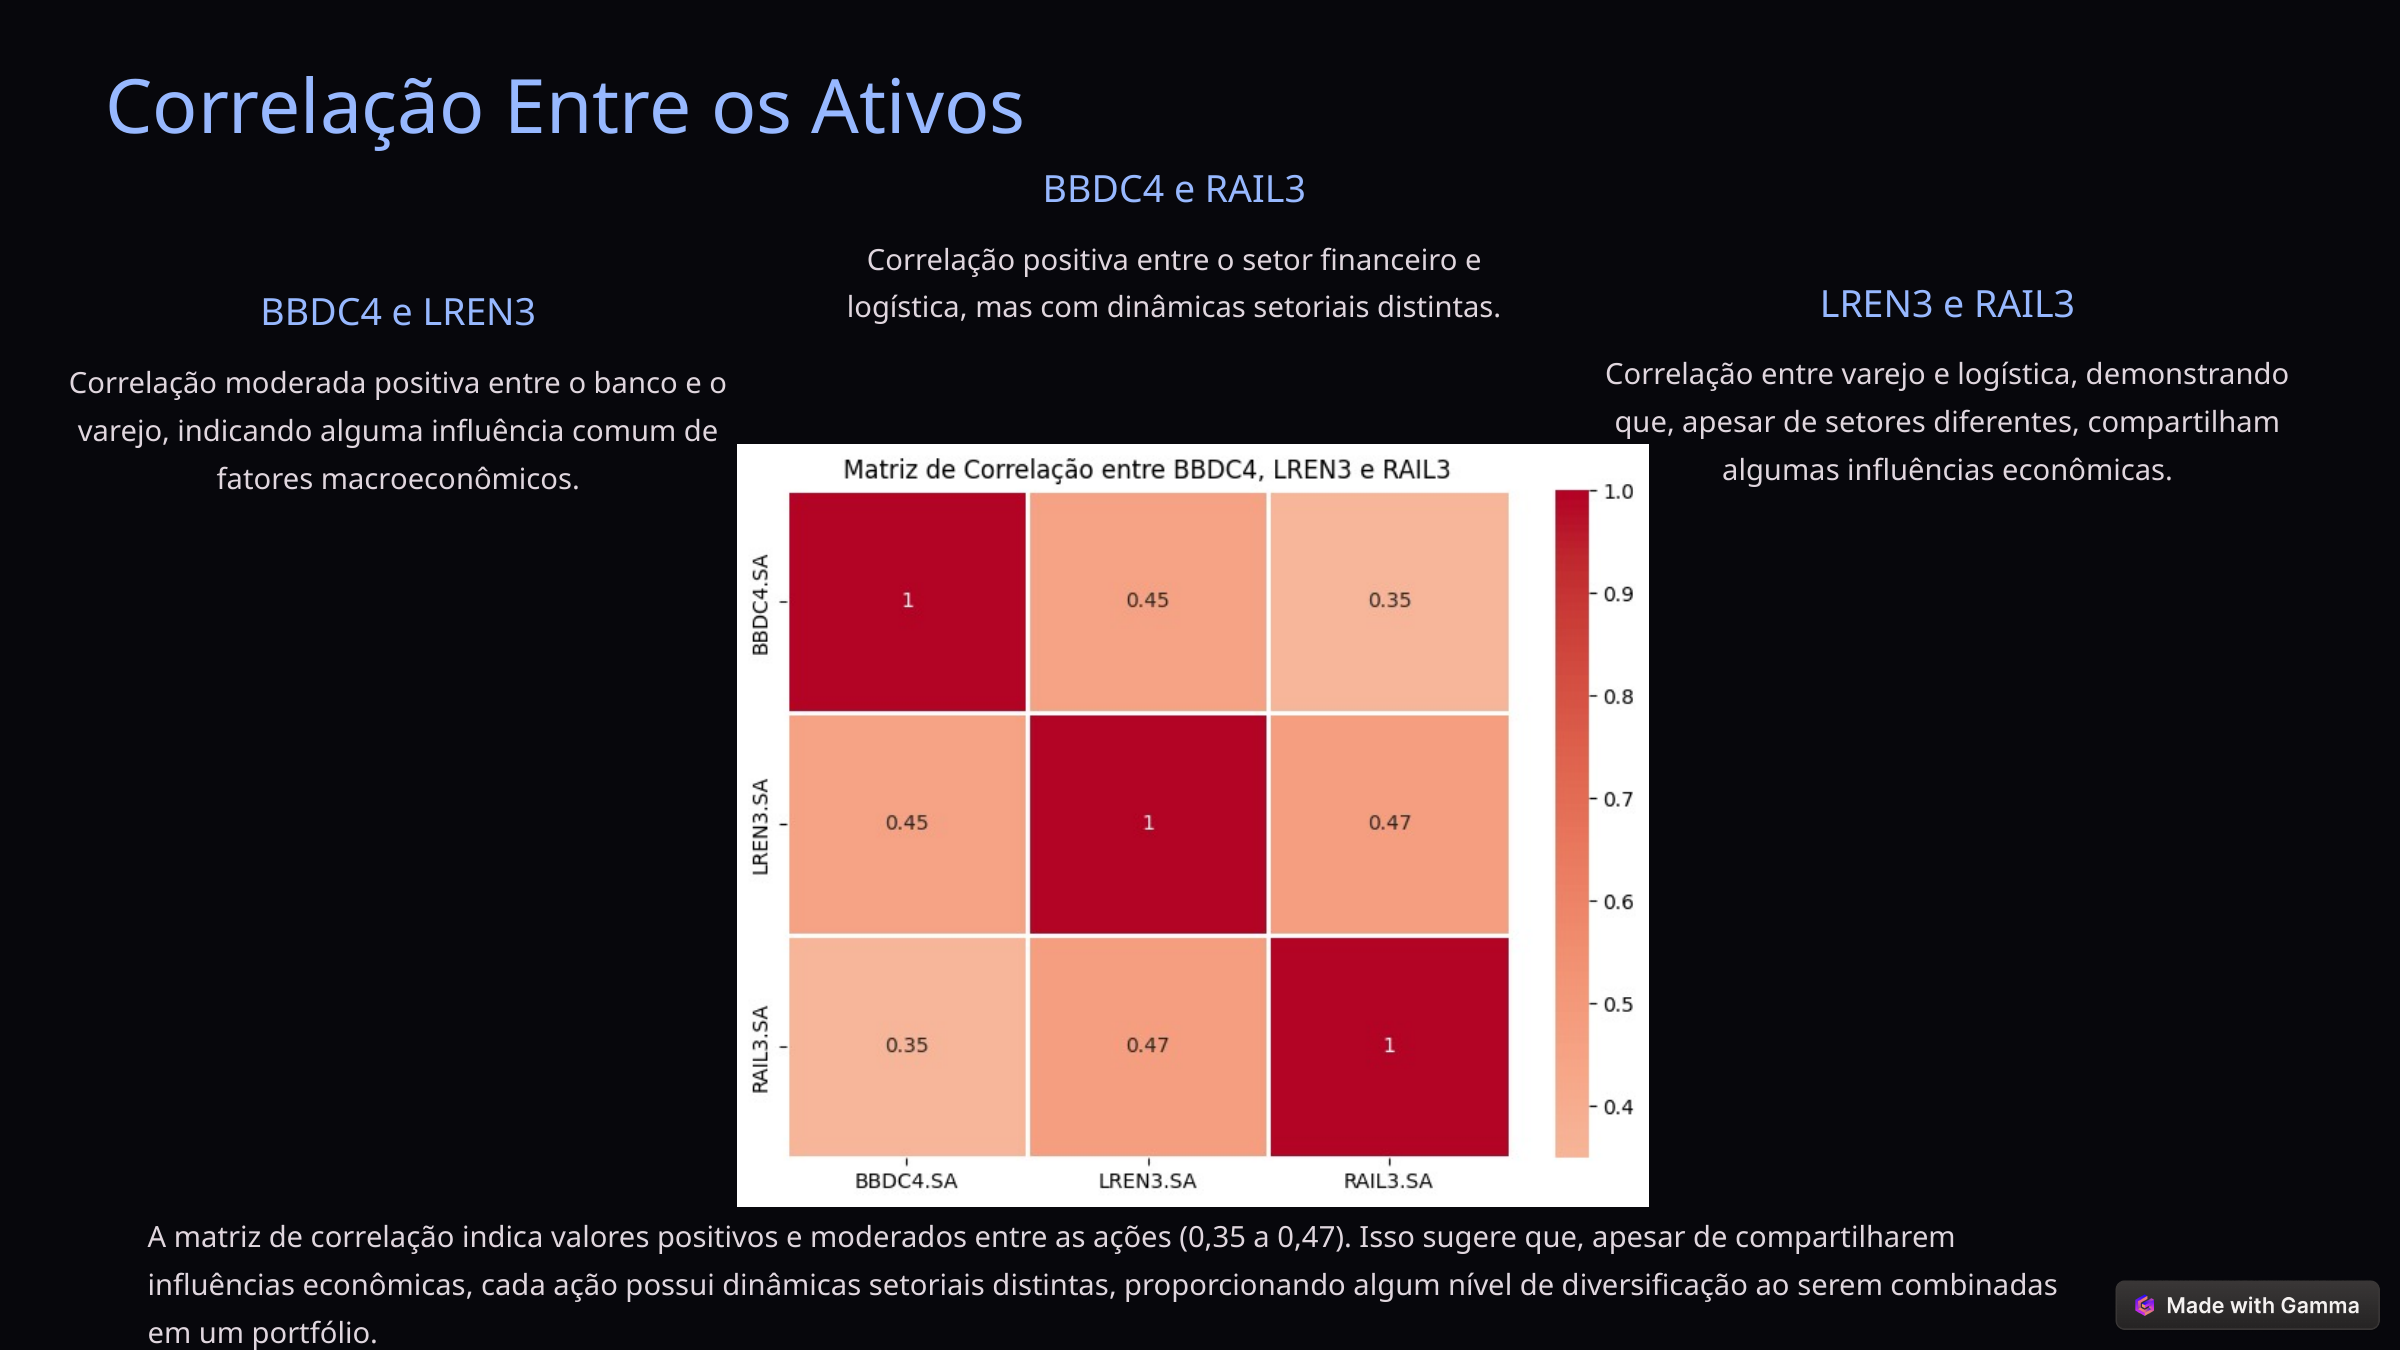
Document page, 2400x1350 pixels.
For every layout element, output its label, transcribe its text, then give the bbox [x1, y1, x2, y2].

text_box Correlação Entre os Ativos [105, 54, 1122, 149]
text_box Correlação positiva entre o setor financeiro e logística, mas com dinâmicas setoriais distintas. [824, 228, 1525, 325]
text_box A matriz de correlação indica valores positivos e moderados entre as ações (0,35 a 0,47). Isso sugere que, apesar de compartilharem influências econômicas, cada ação possui dinâmicas setoriais distintas, proporcionando algum nível de diversificação ao serem combinadas em um portfólio. [147, 1205, 2092, 1350]
text_box BBDC4 e LREN3 [210, 286, 587, 334]
picture [736, 444, 1649, 1207]
text_box Correlação entre varejo e logística, demonstrando que, apesar de setores diferentes, compartilham algumas influências econômicas. [1597, 342, 2298, 488]
text_box LREN3 e RAIL3 [1759, 278, 2136, 325]
text_box BBDC4 e RAIL3 [986, 163, 1363, 210]
picture [2106, 1271, 2389, 1339]
text_box Correlação moderada positiva entre o banco e o varejo, indicando alguma influência comum de fatores macroeconômicos. [48, 351, 749, 496]
